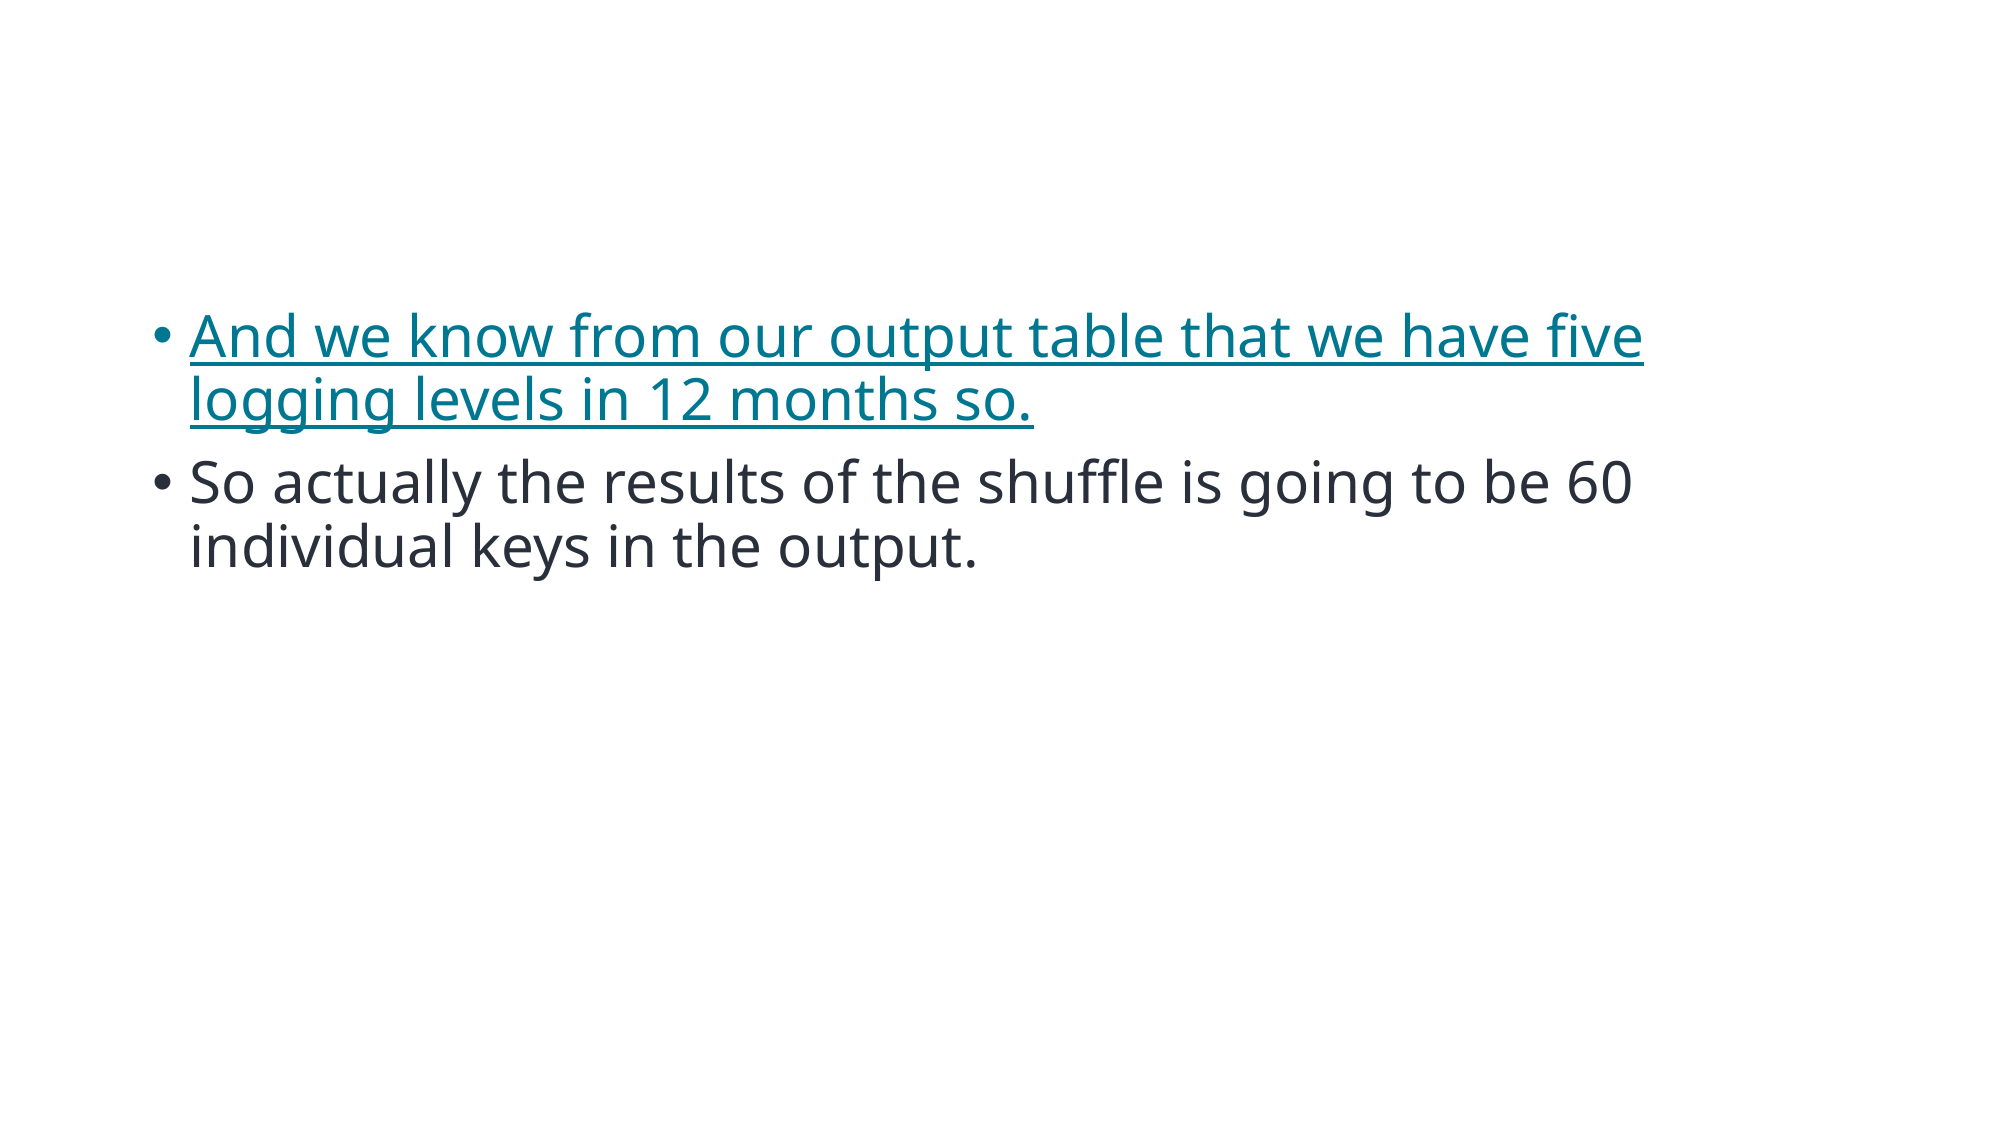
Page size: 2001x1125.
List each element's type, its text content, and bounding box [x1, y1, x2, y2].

list And we know from our output table that we have five logging levels in 12 months so. So actually the results of the shuffle is going to be 60 individual keys in the output. [137, 299, 1863, 1014]
